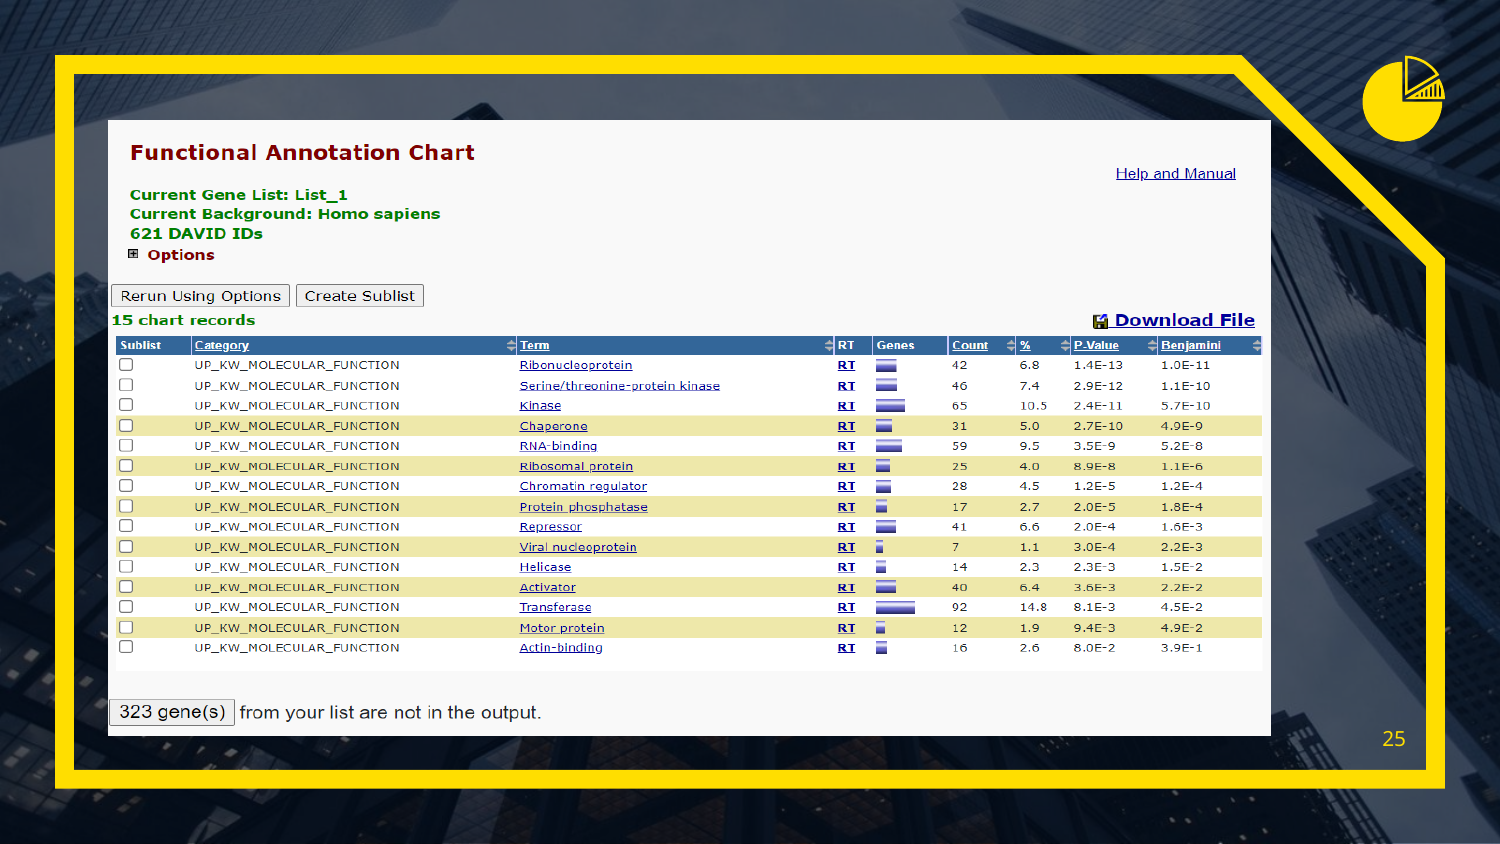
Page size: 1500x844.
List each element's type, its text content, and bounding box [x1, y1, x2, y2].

picture [0, 0, 1500, 844]
slide_number 25 [1366, 711, 1406, 755]
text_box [1362, 55, 1446, 142]
